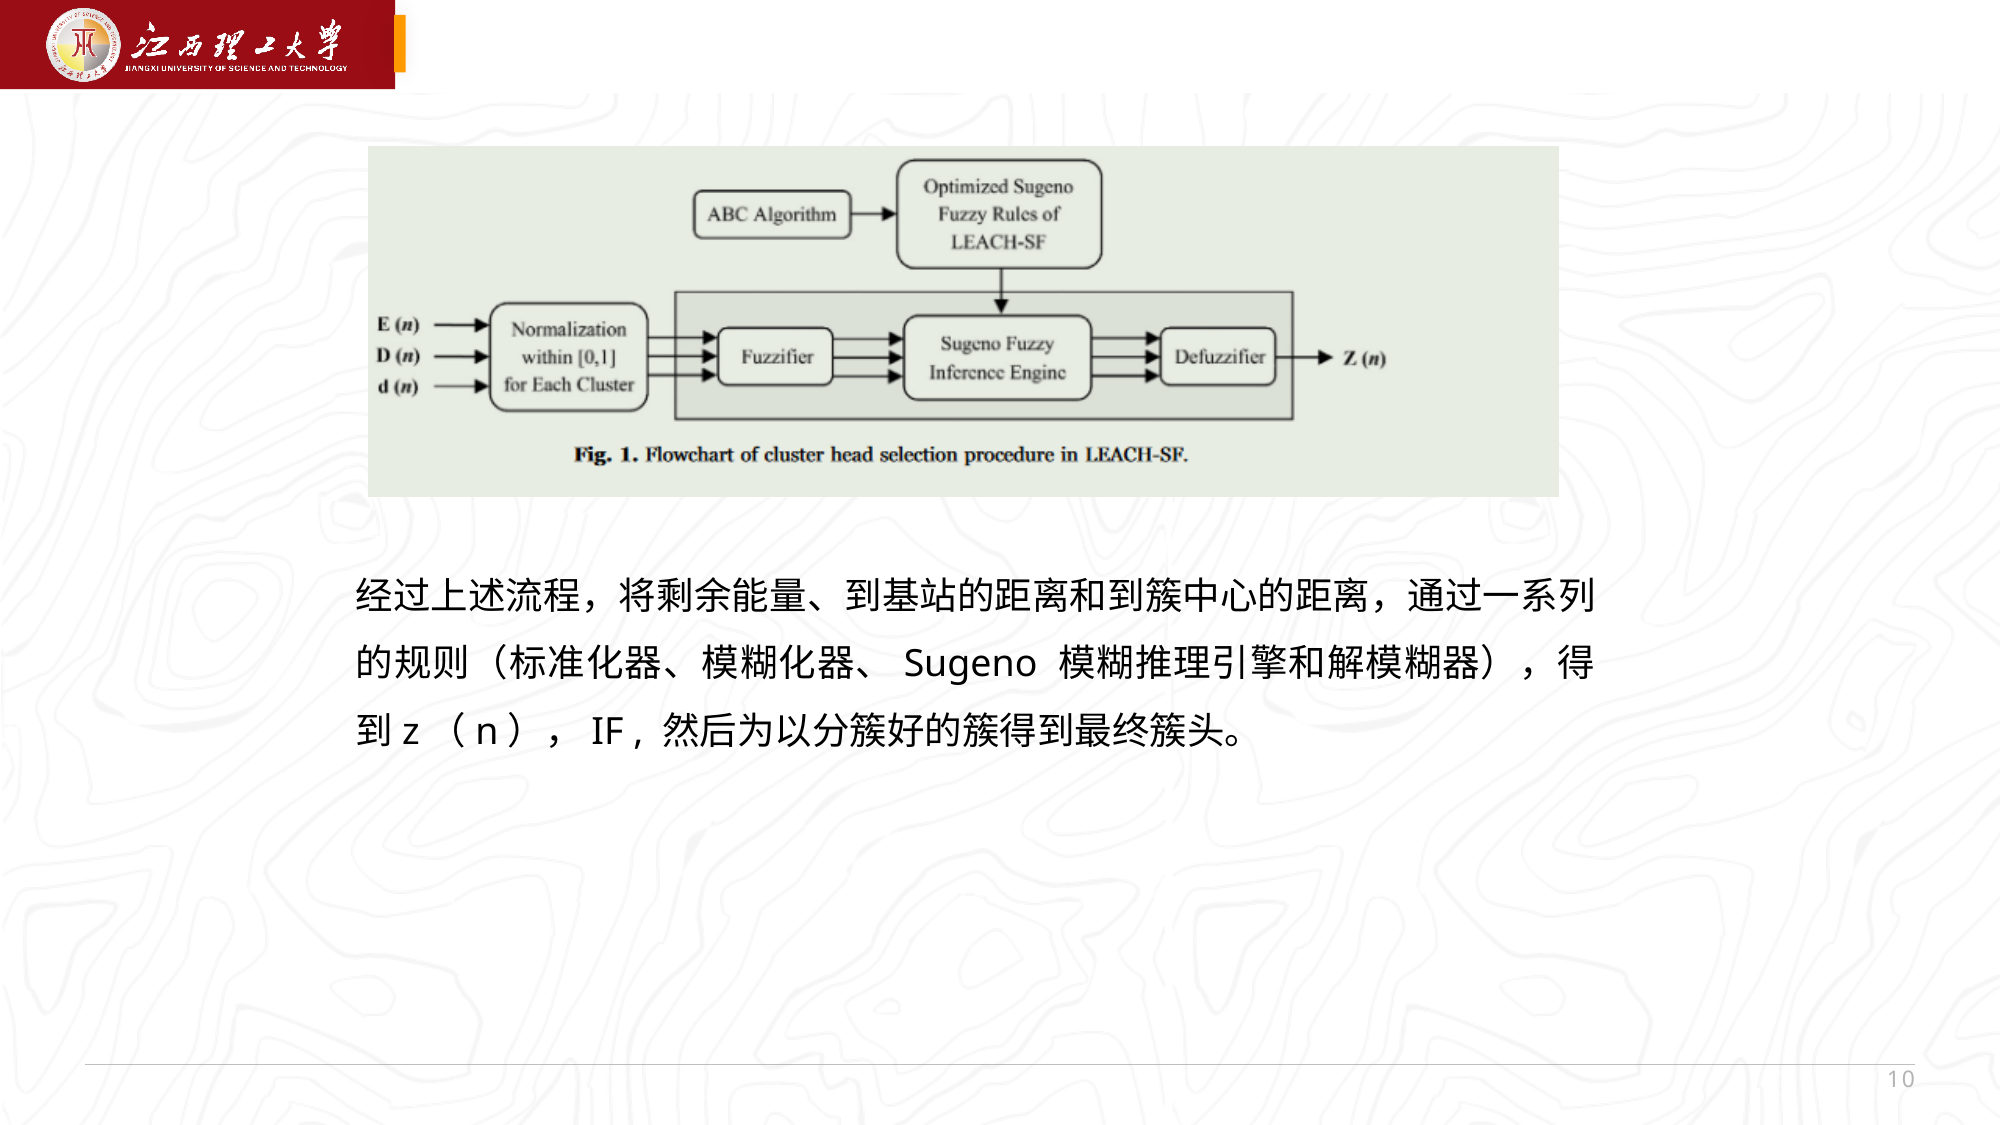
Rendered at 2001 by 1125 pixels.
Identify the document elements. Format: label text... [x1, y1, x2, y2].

slide_number 10 [1765, 1056, 1916, 1104]
picture [46, 4, 355, 85]
picture [368, 146, 1559, 497]
text_box 经过上述流程，将剩余能量、到基站的距离和到簇中心的距离，通过一系列的规则（标准化器、模糊化器、Sugeno 模糊推理引擎和解模糊器），得到z（n），IF , 然后为以分簇好的簇得到最终簇头。 [340, 541, 1611, 827]
